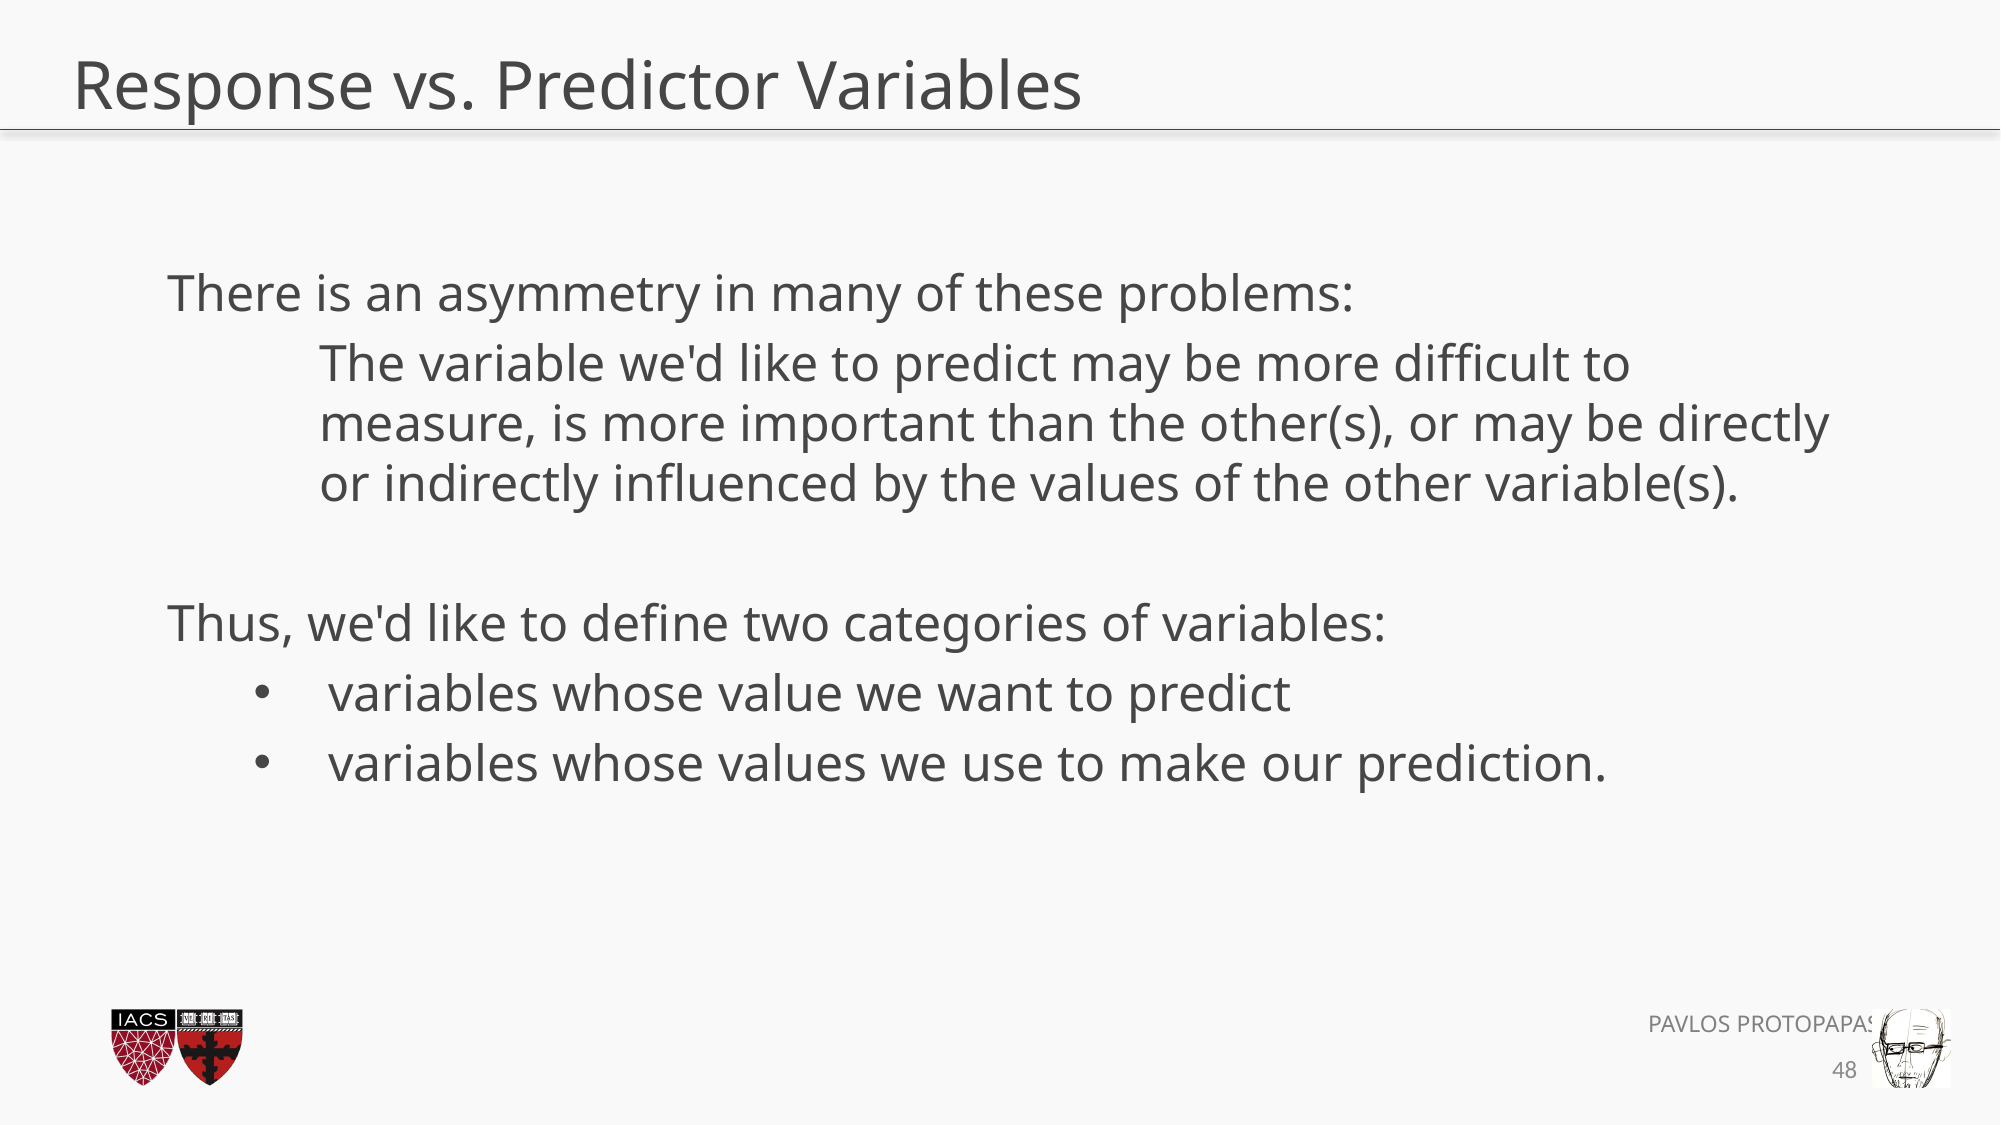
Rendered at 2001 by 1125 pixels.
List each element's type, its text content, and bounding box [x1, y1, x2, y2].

list There is an asymmetry in many of these problems: The variable we'd like to predict may be more difficult to measure, is more important than the other(s), or may be directly or indirectly influenced by the values of the other variable(s). Thus, we'd like to define two categories of variables: variables whose value we want to predict variables whose values we use to make our prediction. [152, 253, 1847, 600]
title Response vs. Predictor Variables [57, 35, 1943, 162]
picture [109, 1009, 243, 1086]
slide_number 47 [1405, 1038, 1873, 1099]
picture [1872, 1009, 1951, 1088]
